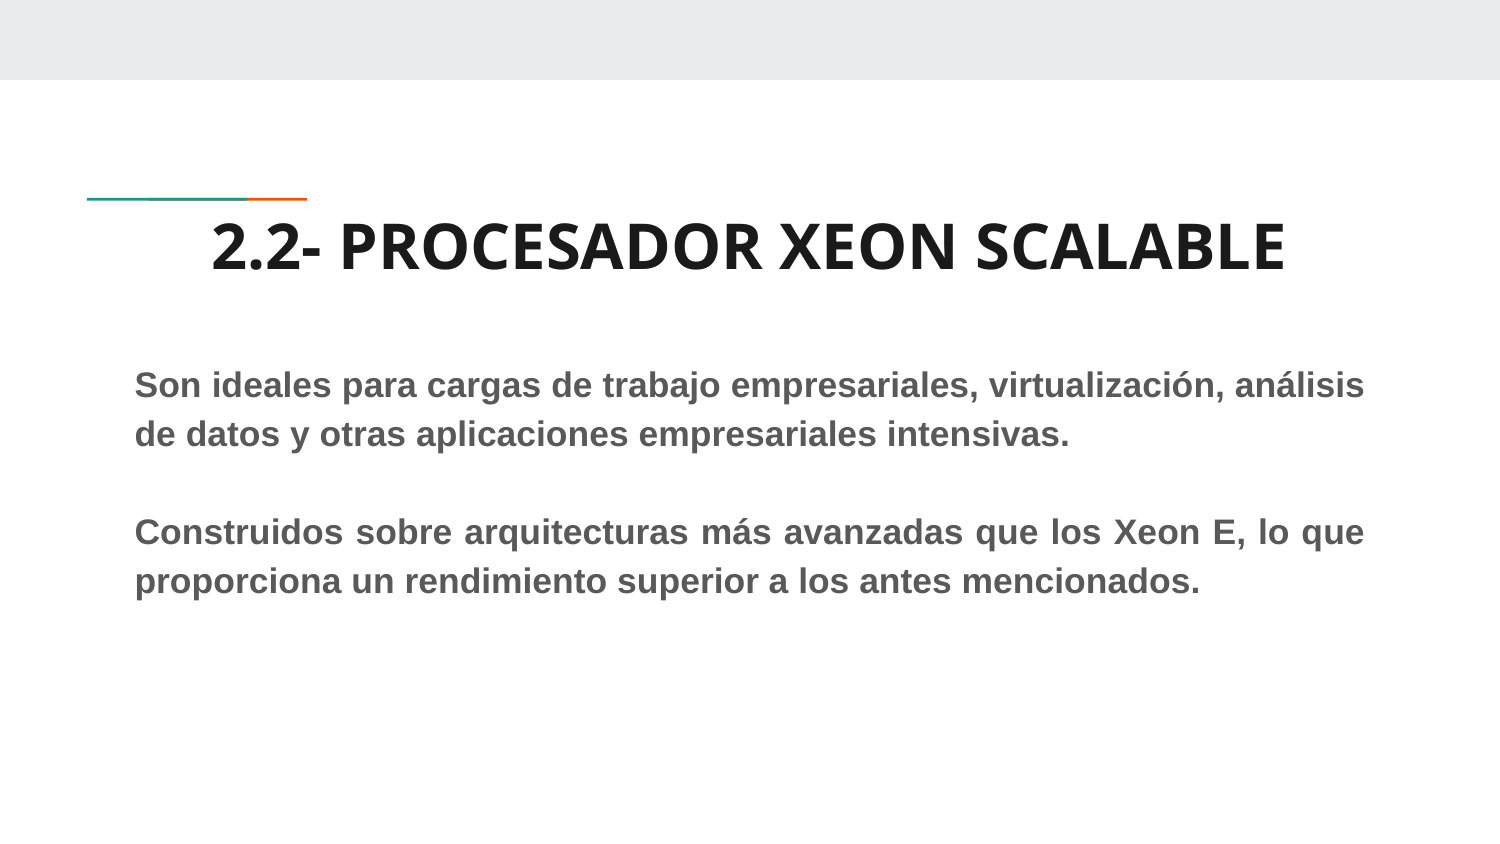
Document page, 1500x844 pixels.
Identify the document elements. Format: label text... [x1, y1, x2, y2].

list Son ideales para cargas de trabajo empresariales, virtualización, análisis de datos y otras aplicaciones empresariales intensivas. Construidos sobre arquitecturas más avanzadas que los Xeon E, lo que proporciona un rendimiento superior a los antes mencionados. [119, 341, 1381, 712]
title 2.2- PROCESADOR XEON SCALABLE [119, 191, 1381, 280]
